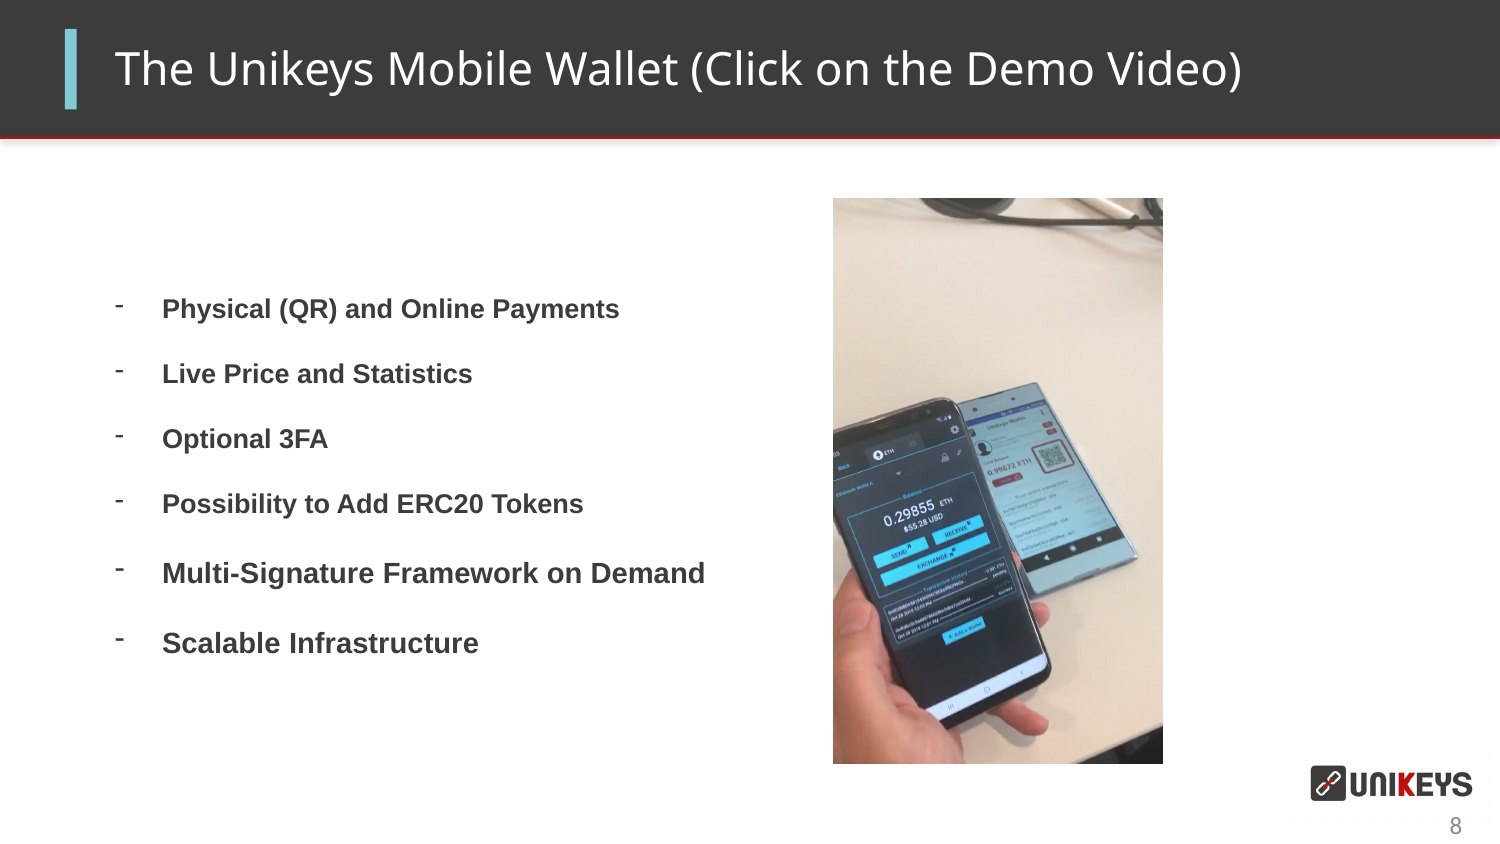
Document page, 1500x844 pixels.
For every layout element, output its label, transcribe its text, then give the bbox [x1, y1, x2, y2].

text_box Physical (QR) and Online Payments Live Price and Statistics Optional 3FA Possibility to Add ERC20 Tokens Multi-Signature Framework on Demand Scalable Infrastructure [100, 284, 774, 797]
text_box The Unikeys Mobile Wallet (Click on the Demo Video) [100, 32, 1341, 102]
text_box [832, 197, 1164, 765]
slide_number 8 [1139, 802, 1478, 844]
picture [1287, 742, 1495, 824]
